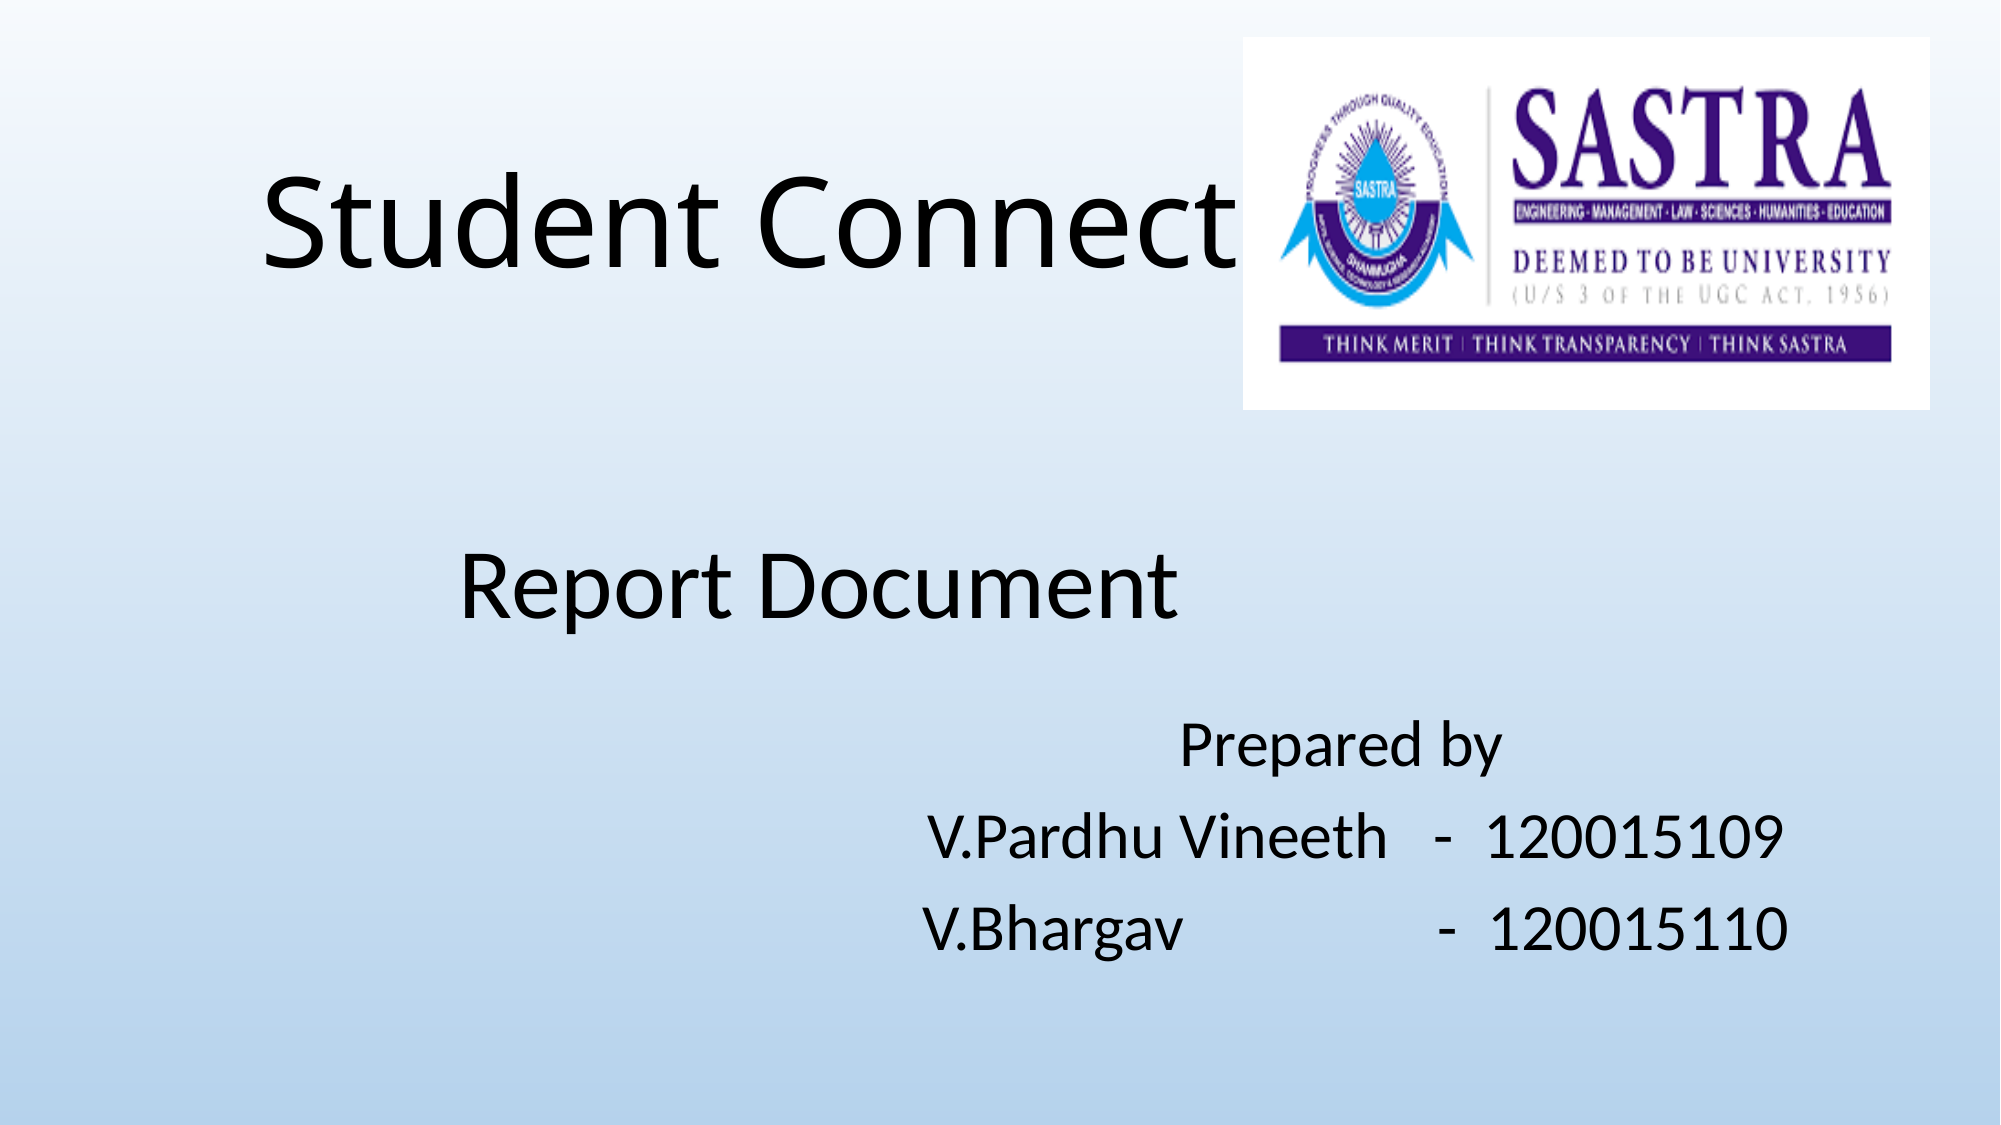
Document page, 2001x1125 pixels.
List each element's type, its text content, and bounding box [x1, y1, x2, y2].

subtitle Prepared by V.Pardhu Vineeth - 120015109 V.Bhargav - 120015110 [599, 702, 2000, 974]
text_box Report Document [443, 511, 1266, 646]
picture [1243, 37, 1930, 410]
title Student Connect [0, 0, 1500, 303]
